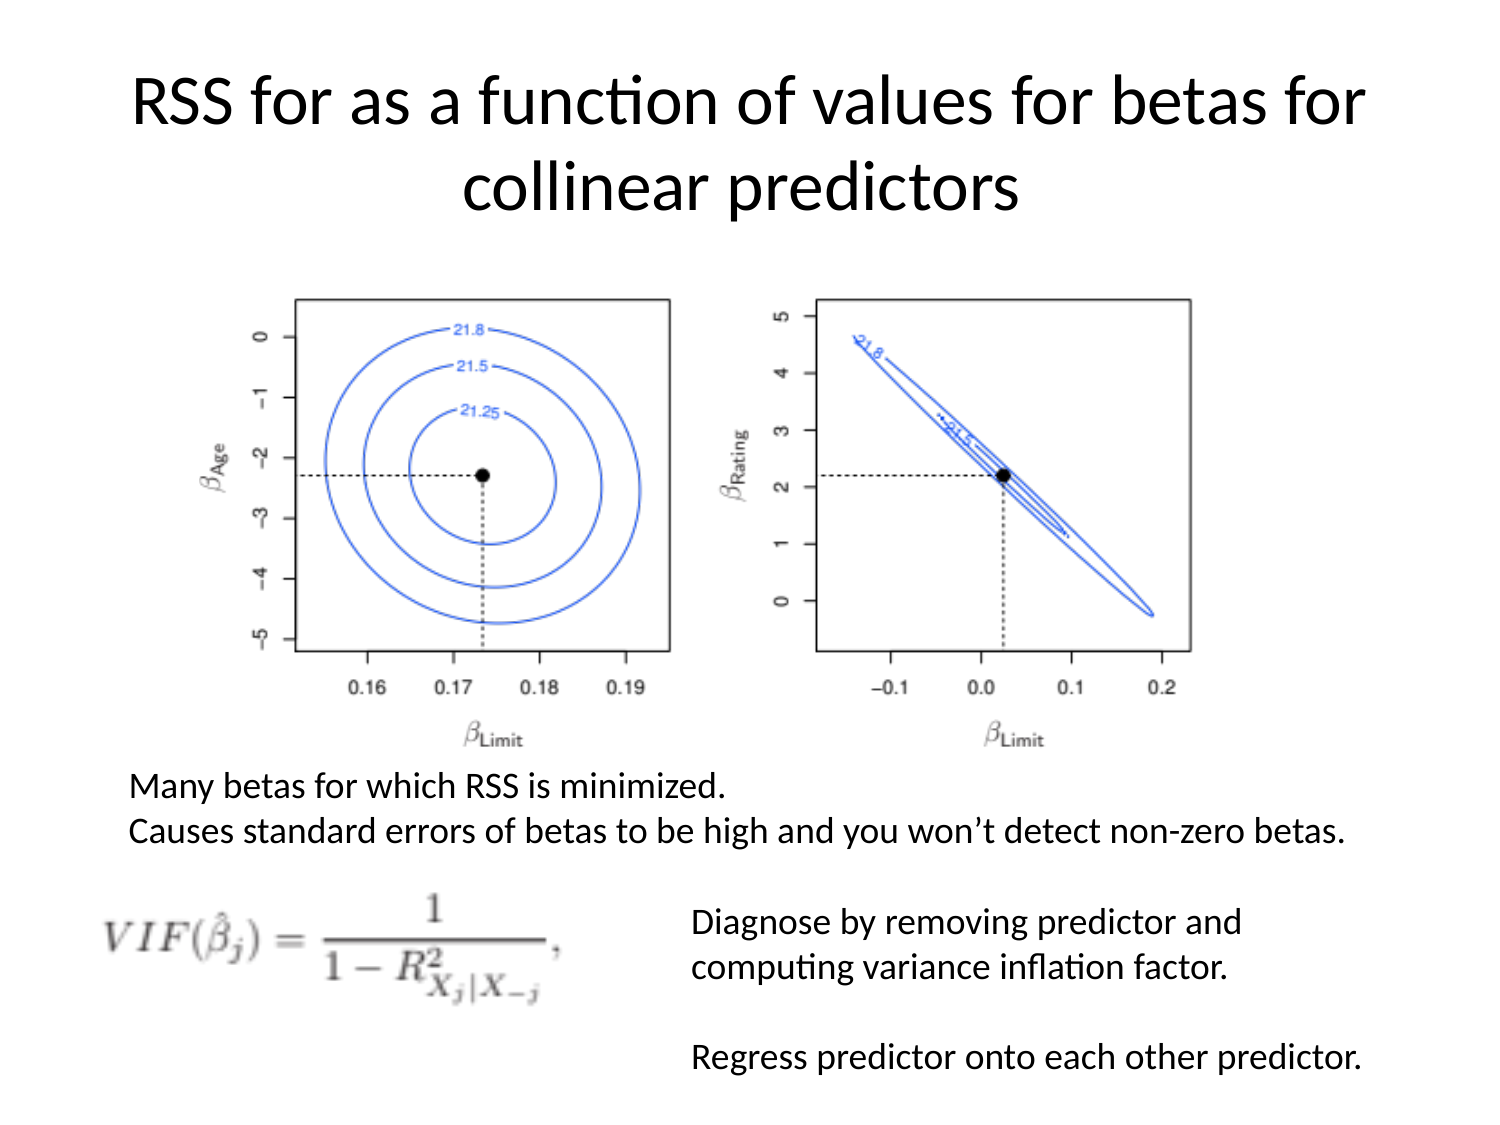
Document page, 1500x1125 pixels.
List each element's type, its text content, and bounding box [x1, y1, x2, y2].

title RSS for as a function of values for betas for collinear predictors [75, 45, 1425, 233]
text_box Diagnose by removing predictor and computing variance inflation factor. Regress predictor onto each other predictor. [676, 889, 1425, 1084]
picture [74, 859, 613, 1020]
picture [199, 203, 1239, 773]
text_box Many betas for which RSS is minimized. Causes standard errors of betas to be high and you won’t detect non-zero betas. [113, 753, 1363, 859]
